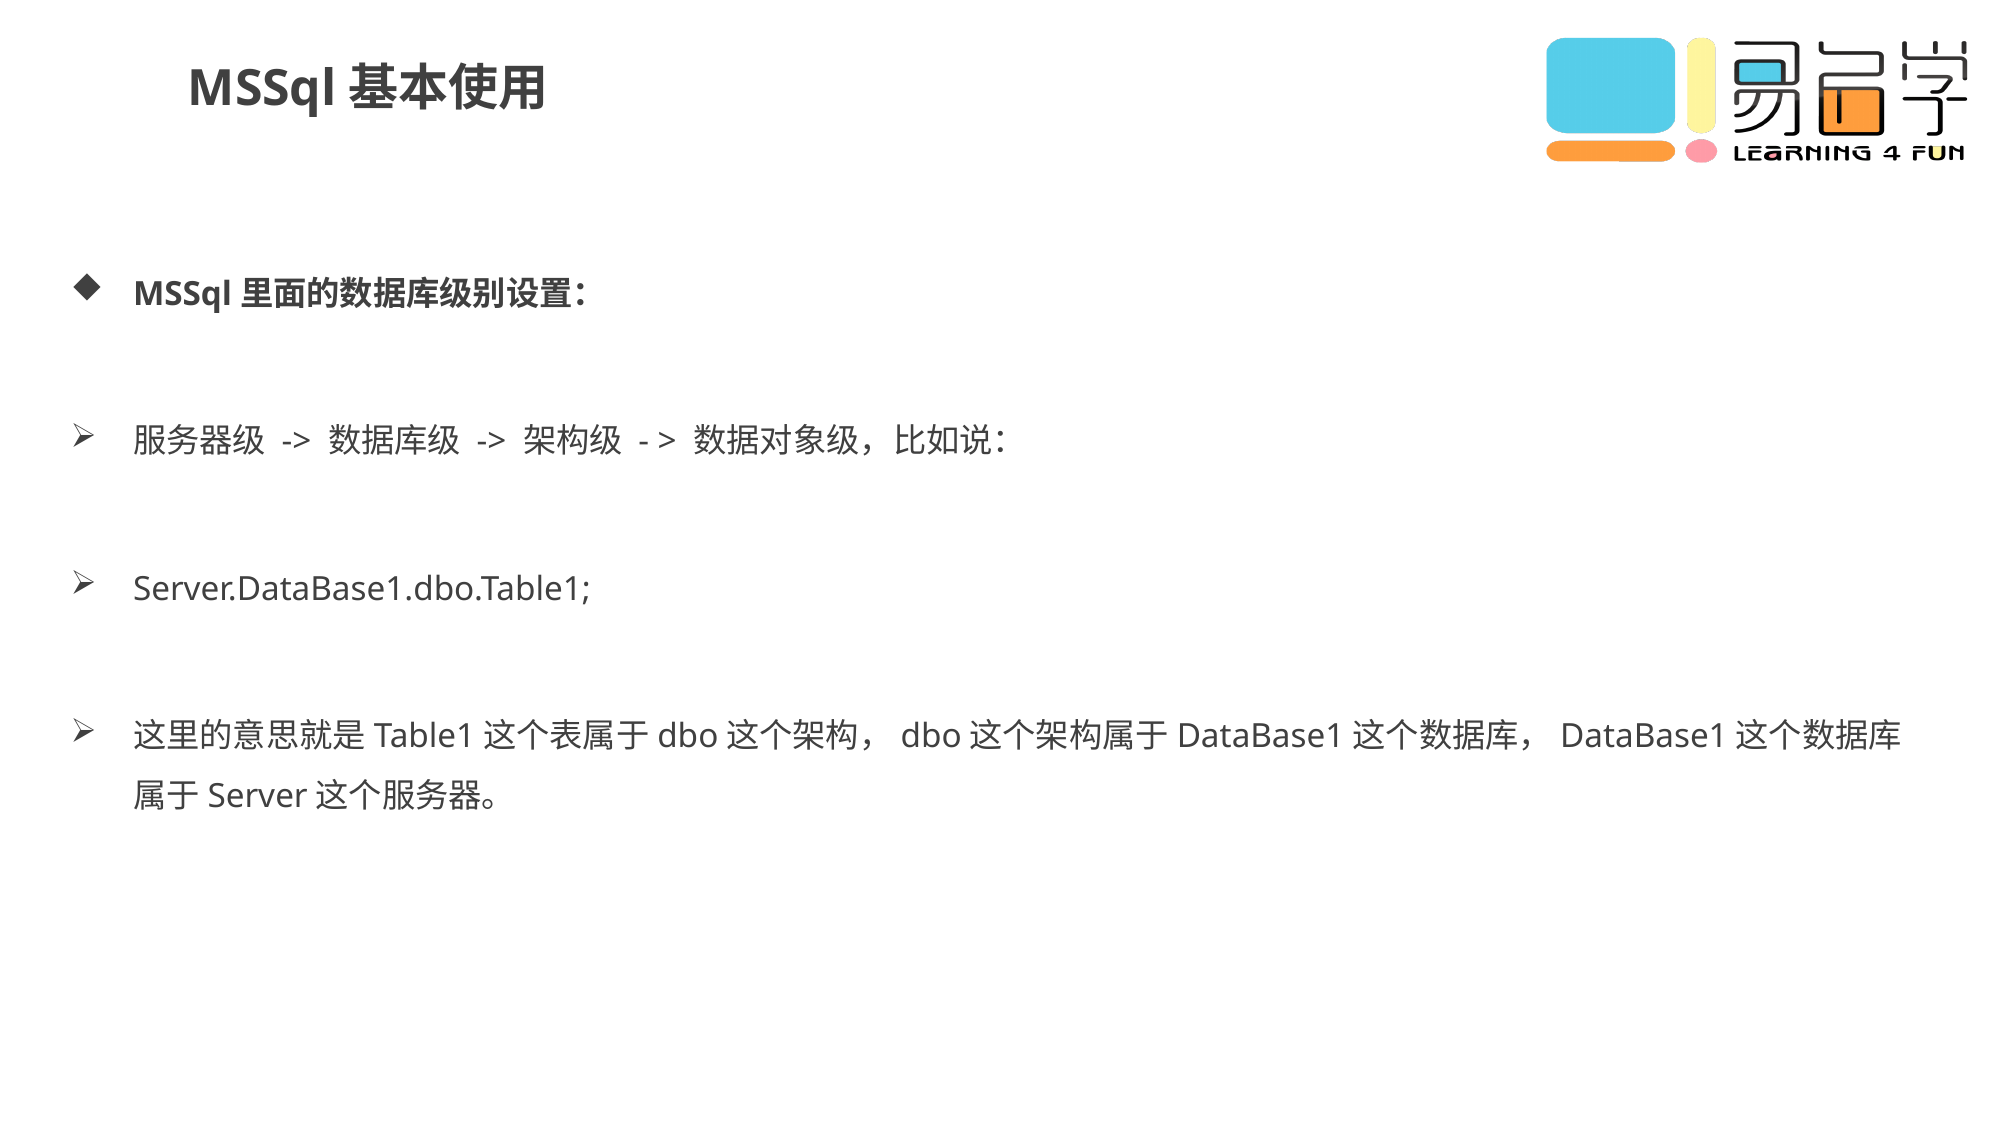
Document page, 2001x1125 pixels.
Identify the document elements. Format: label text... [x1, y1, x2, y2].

text_box MSSql里面的数据库级别设置： 服务器级 -> 数据库级 -> 架构级 - > 数据对象级，比如说： Server.DataBase1.dbo.Table1; 这里的意思就是Table1这个表属于dbo这个架构，dbo这个架构属于DataBase1这个数据库，DataBase1这个数据库属于Server这个服务器。 [60, 241, 1940, 824]
picture [1488, 0, 2001, 199]
text_box MSSql基本使用 [187, 55, 843, 116]
